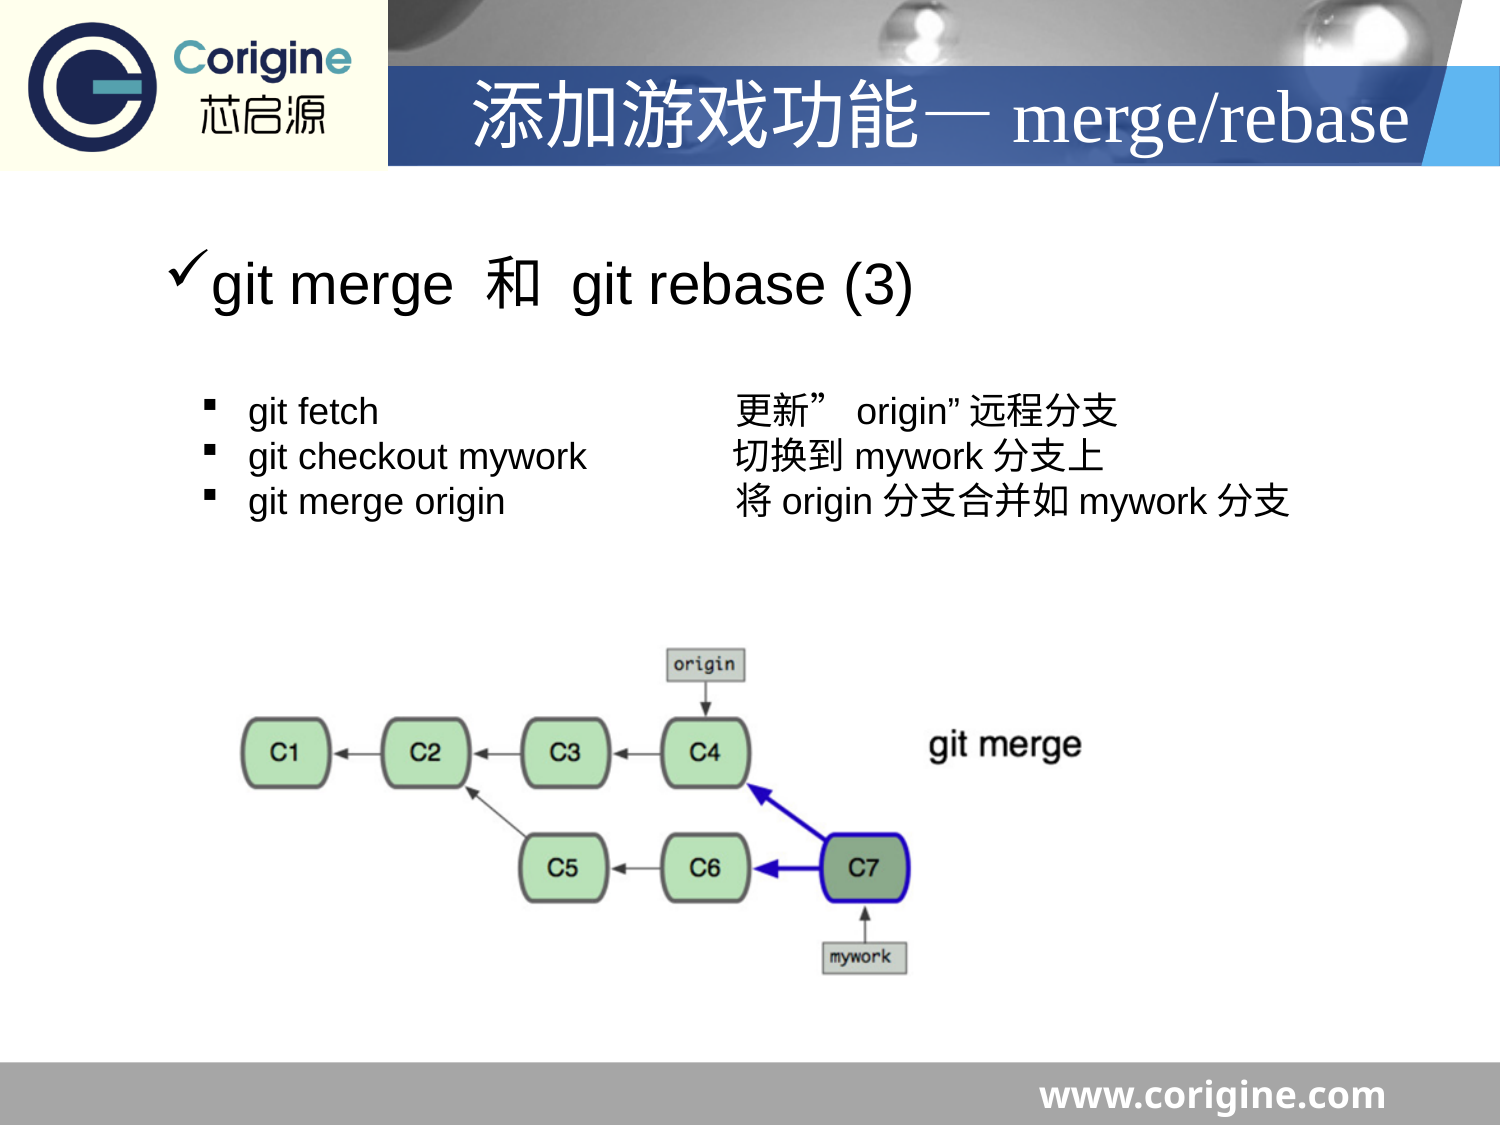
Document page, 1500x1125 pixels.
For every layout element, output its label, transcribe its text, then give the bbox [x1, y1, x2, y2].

picture [186, 531, 1147, 1046]
text_box git merge 和 git rebase (3) [148, 238, 1435, 324]
picture [0, 0, 1463, 171]
title 添加游戏功能—merge/rebase [386, 59, 1500, 164]
text_box git fetch 更新”origin”远程分支 git checkout mywork 切换到mywork分支上 git merge origin 将origin分支合并如mywork分支 [186, 334, 1445, 530]
